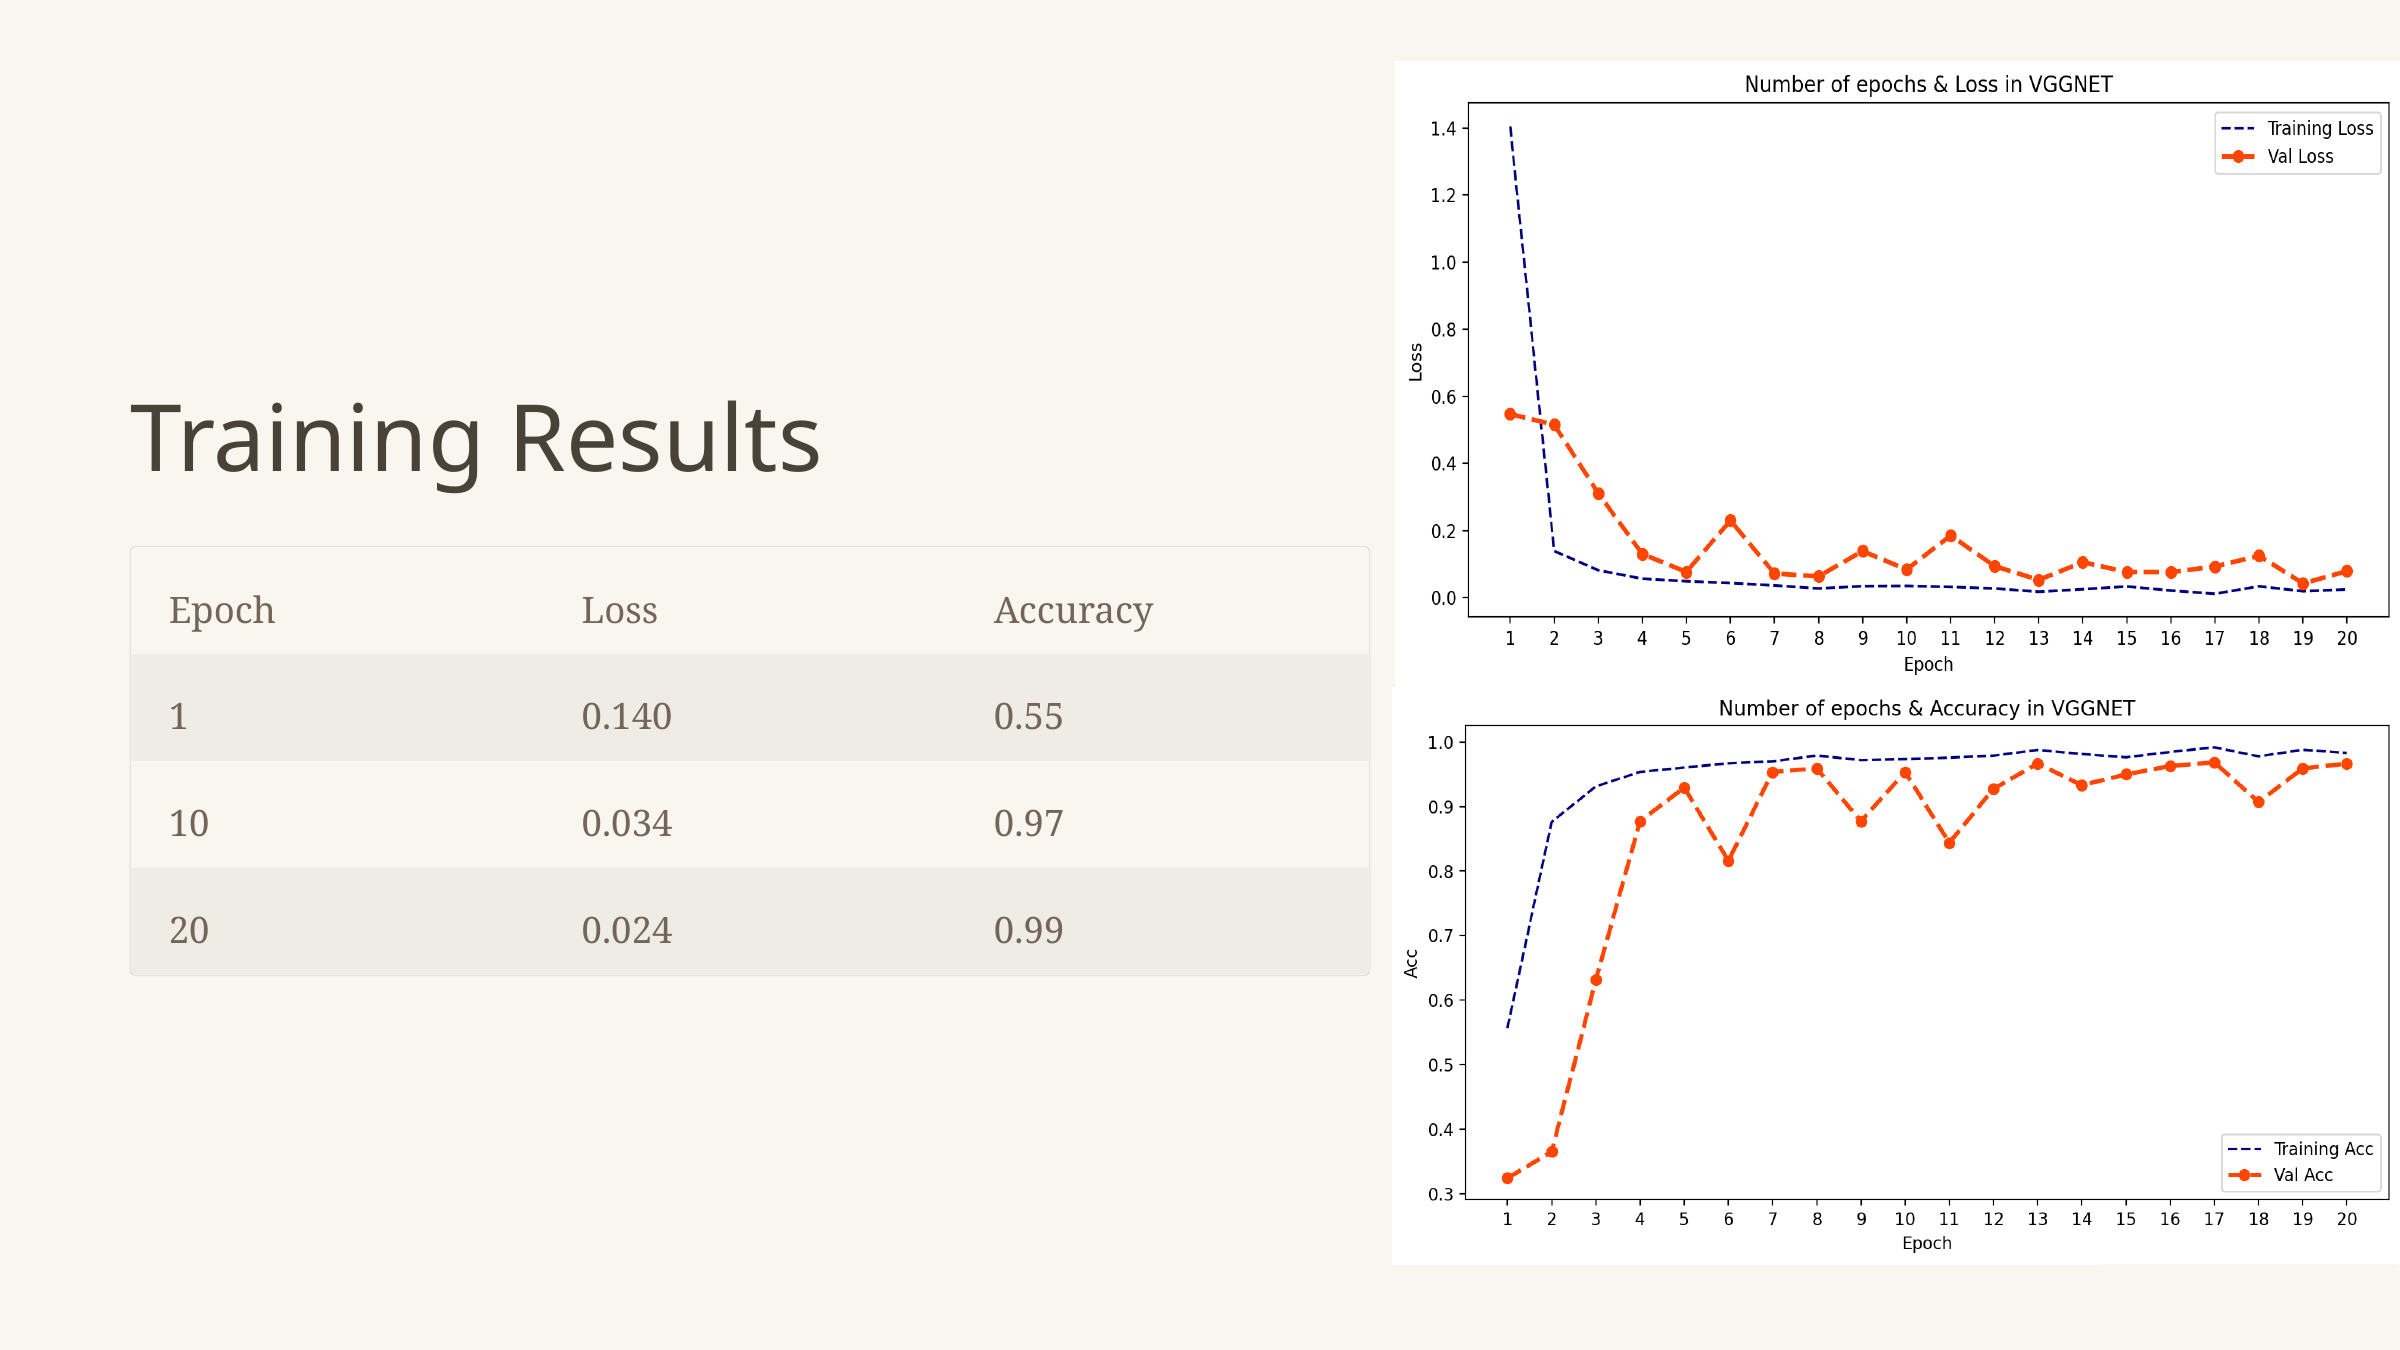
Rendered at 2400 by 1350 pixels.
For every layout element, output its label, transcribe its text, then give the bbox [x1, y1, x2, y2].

picture [1392, 61, 2400, 1350]
text_box [131, 760, 1369, 867]
text_box 0.034 [581, 784, 919, 845]
text_box 0.55 [993, 677, 1332, 738]
text_box Loss [581, 571, 919, 631]
text_box [160, 602, 1394, 709]
text_box 0.140 [581, 677, 919, 738]
text_box 10 [168, 784, 506, 845]
text_box 20 [168, 891, 506, 951]
text_box 1 [168, 677, 506, 738]
text_box Accuracy [993, 571, 1332, 631]
text_box [130, 546, 1370, 973]
text_box [131, 867, 1369, 975]
text_box [131, 654, 1369, 760]
text_box 0.024 [581, 891, 919, 951]
text_box 0.97 [993, 784, 1332, 845]
text_box 0.99 [993, 891, 1332, 951]
text_box Training Results [130, 374, 1061, 491]
text_box Epoch [168, 571, 506, 631]
